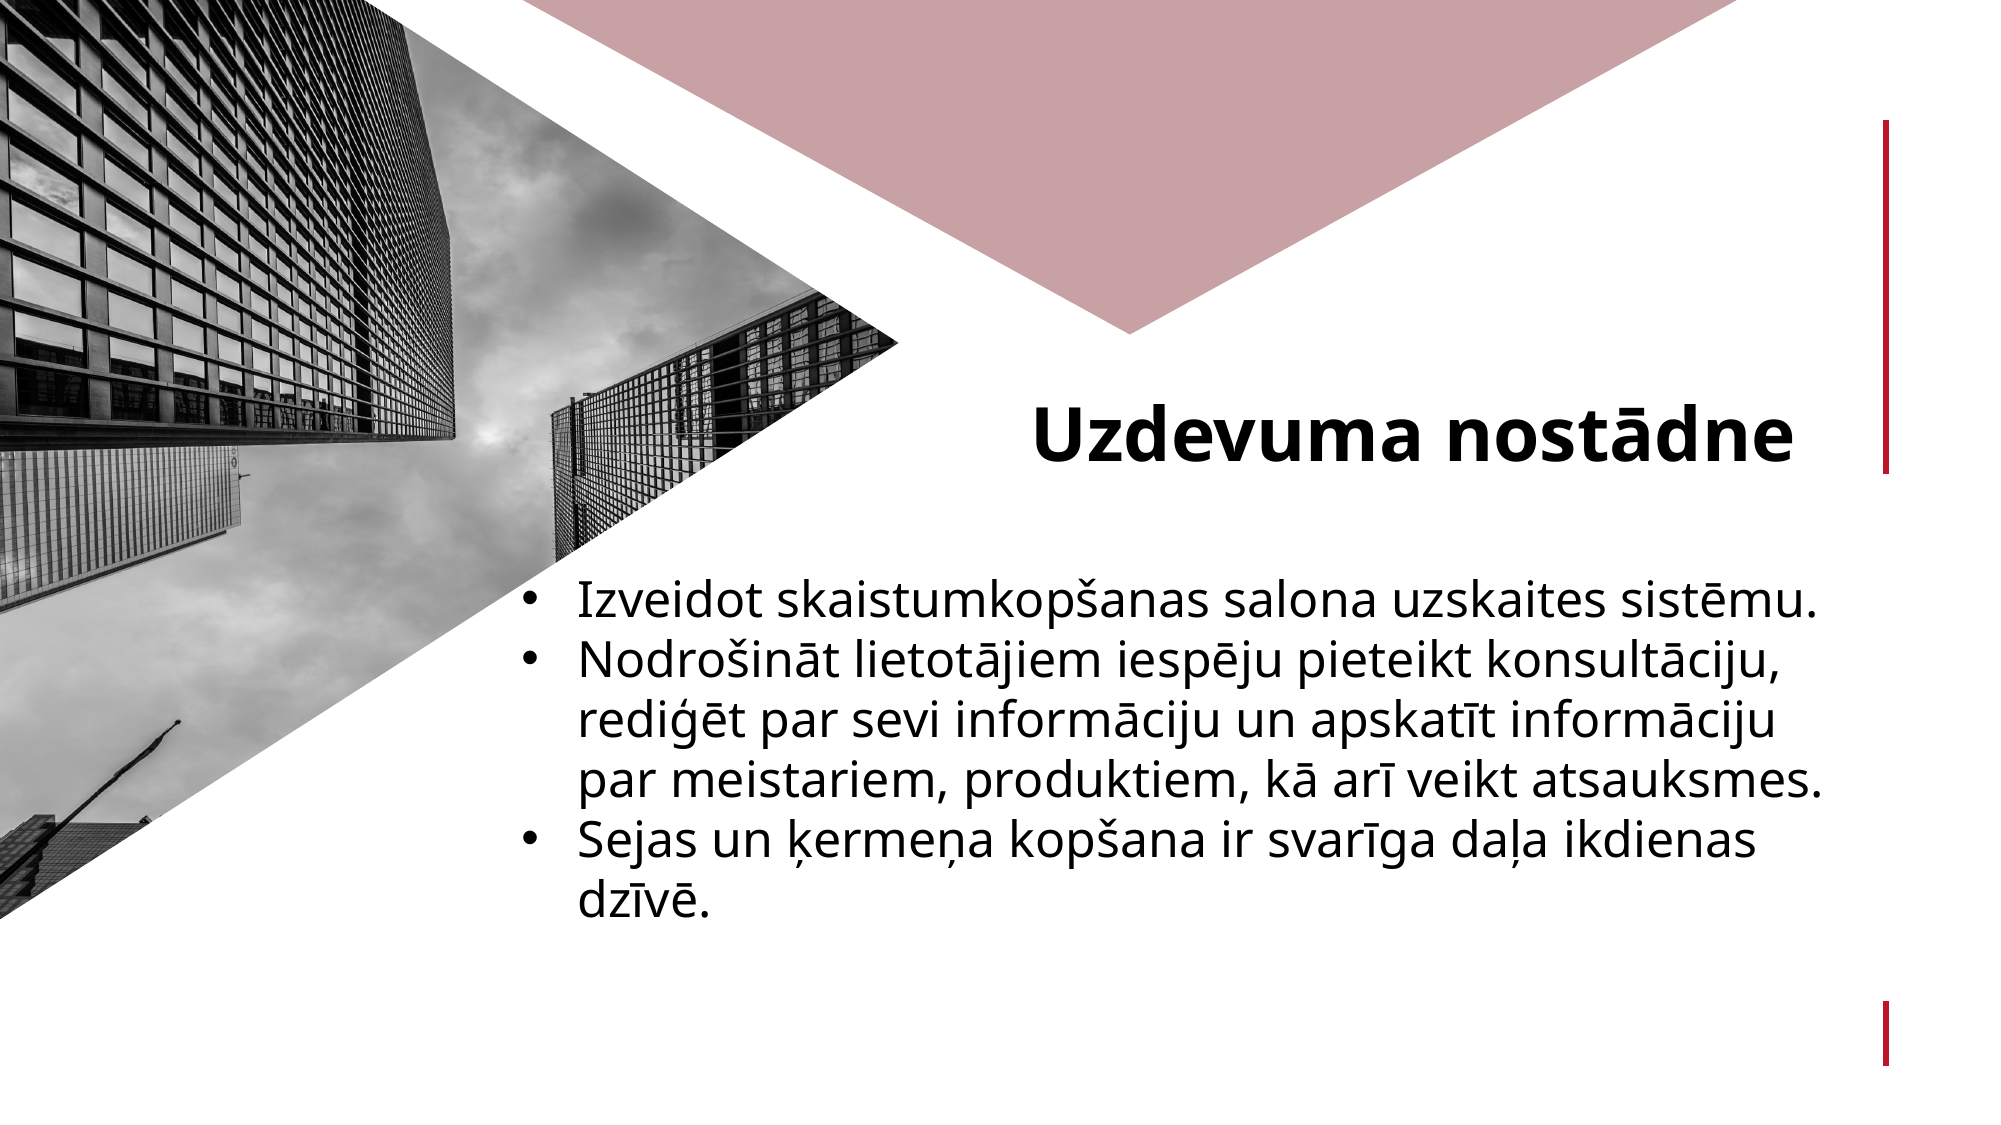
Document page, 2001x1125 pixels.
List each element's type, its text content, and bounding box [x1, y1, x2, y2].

text_box [899, 0, 1738, 336]
text_box Uzdevuma nostādne [1015, 378, 1812, 484]
text_box Izveidot skaistumkopšanas salona uzskaites sistēmu. Nodrošināt lietotājiem iespēju pieteikt konsultāciju, rediģēt par sevi informāciju un apskatīt informāciju par meistariem, produktiem, kā arī veikt atsauksmes. Sejas un ķermeņa kopšana ir svarīga daļa ikdienas dzīvē. [506, 560, 1845, 1067]
picture [0, 0, 899, 920]
